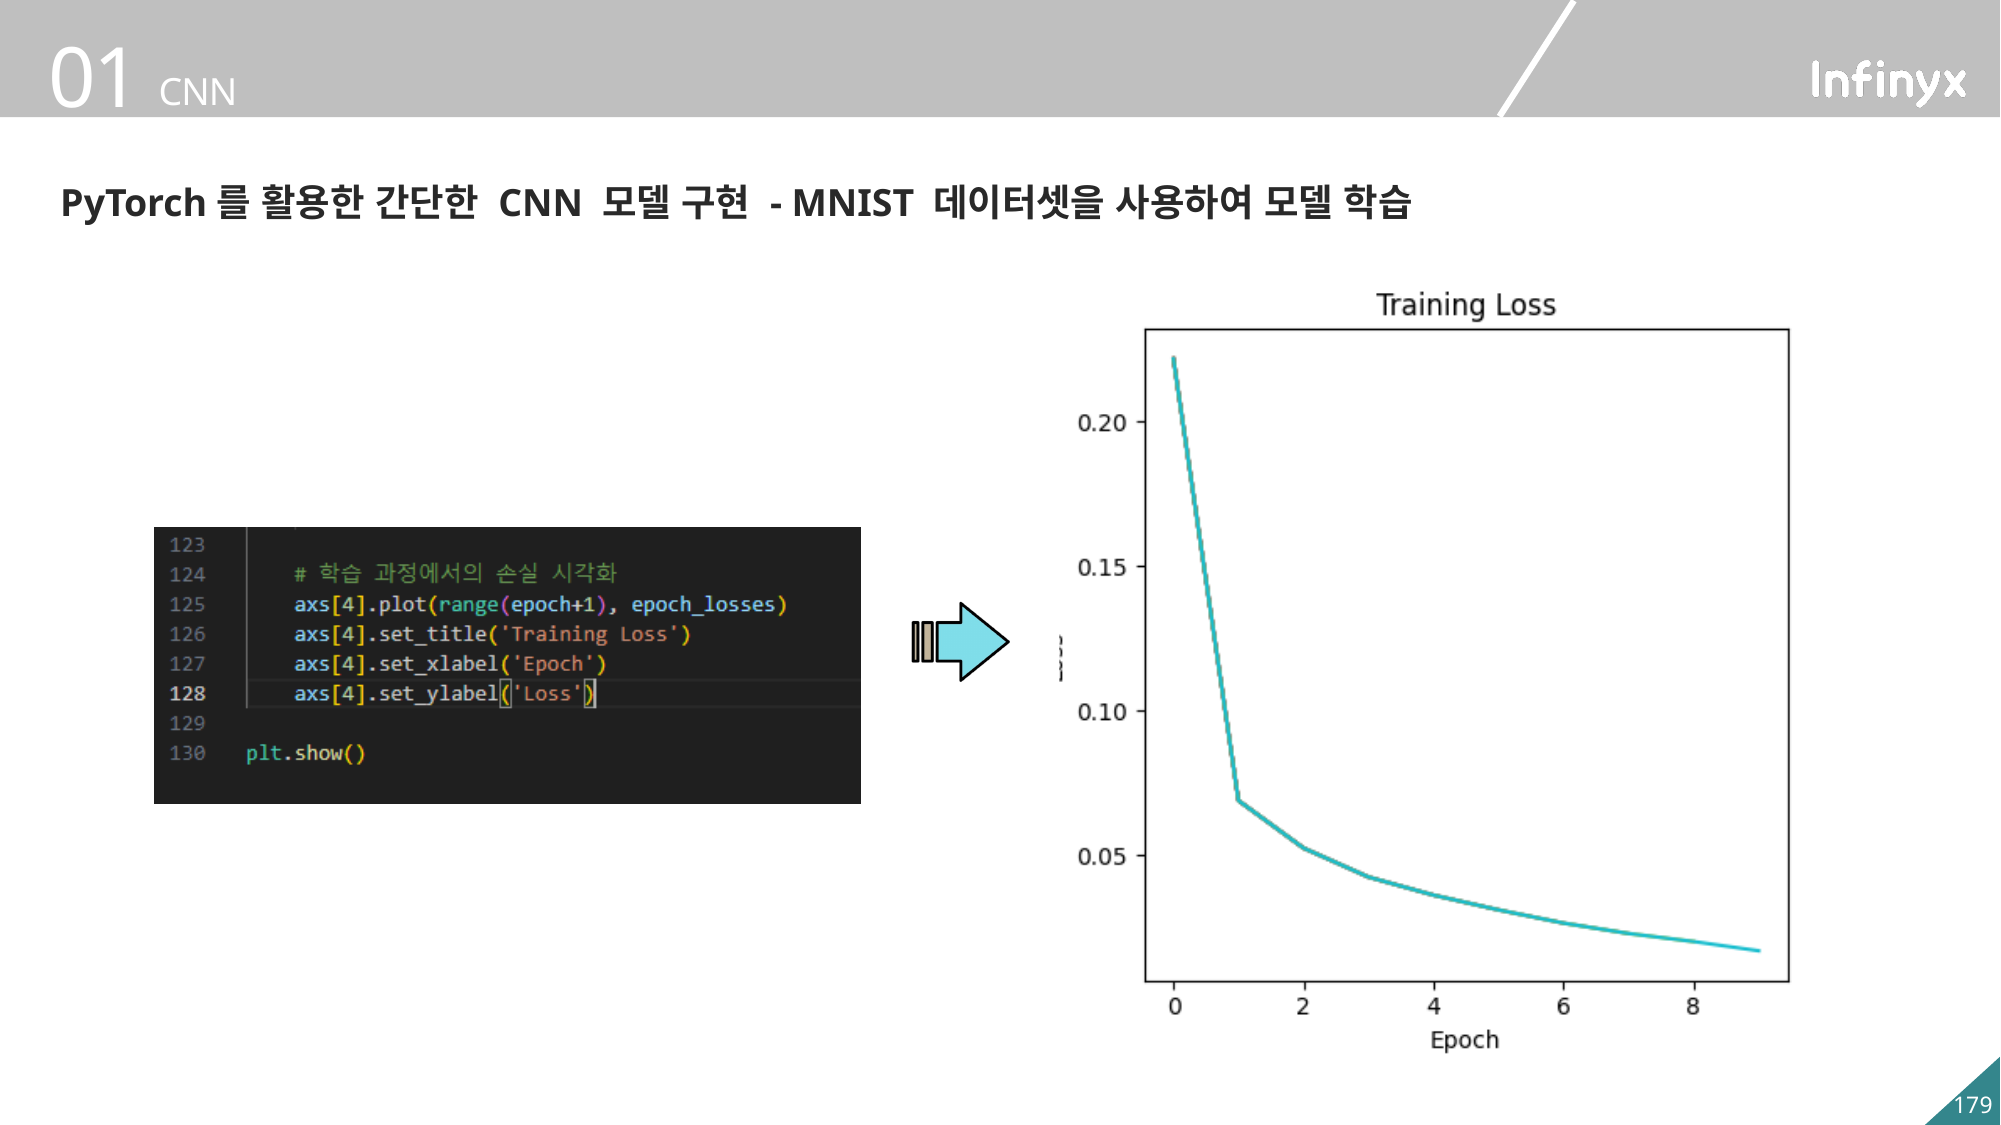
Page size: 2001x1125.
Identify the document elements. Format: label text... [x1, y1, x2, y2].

picture [1812, 60, 1966, 108]
picture [1059, 249, 1873, 1082]
picture [886, 568, 1034, 716]
picture [154, 527, 861, 805]
text_box PyTorch를 활용한 간단한 CNN 모델 구현 - MNIST 데이터셋을 사용하여 모델 학습 [45, 172, 1677, 232]
